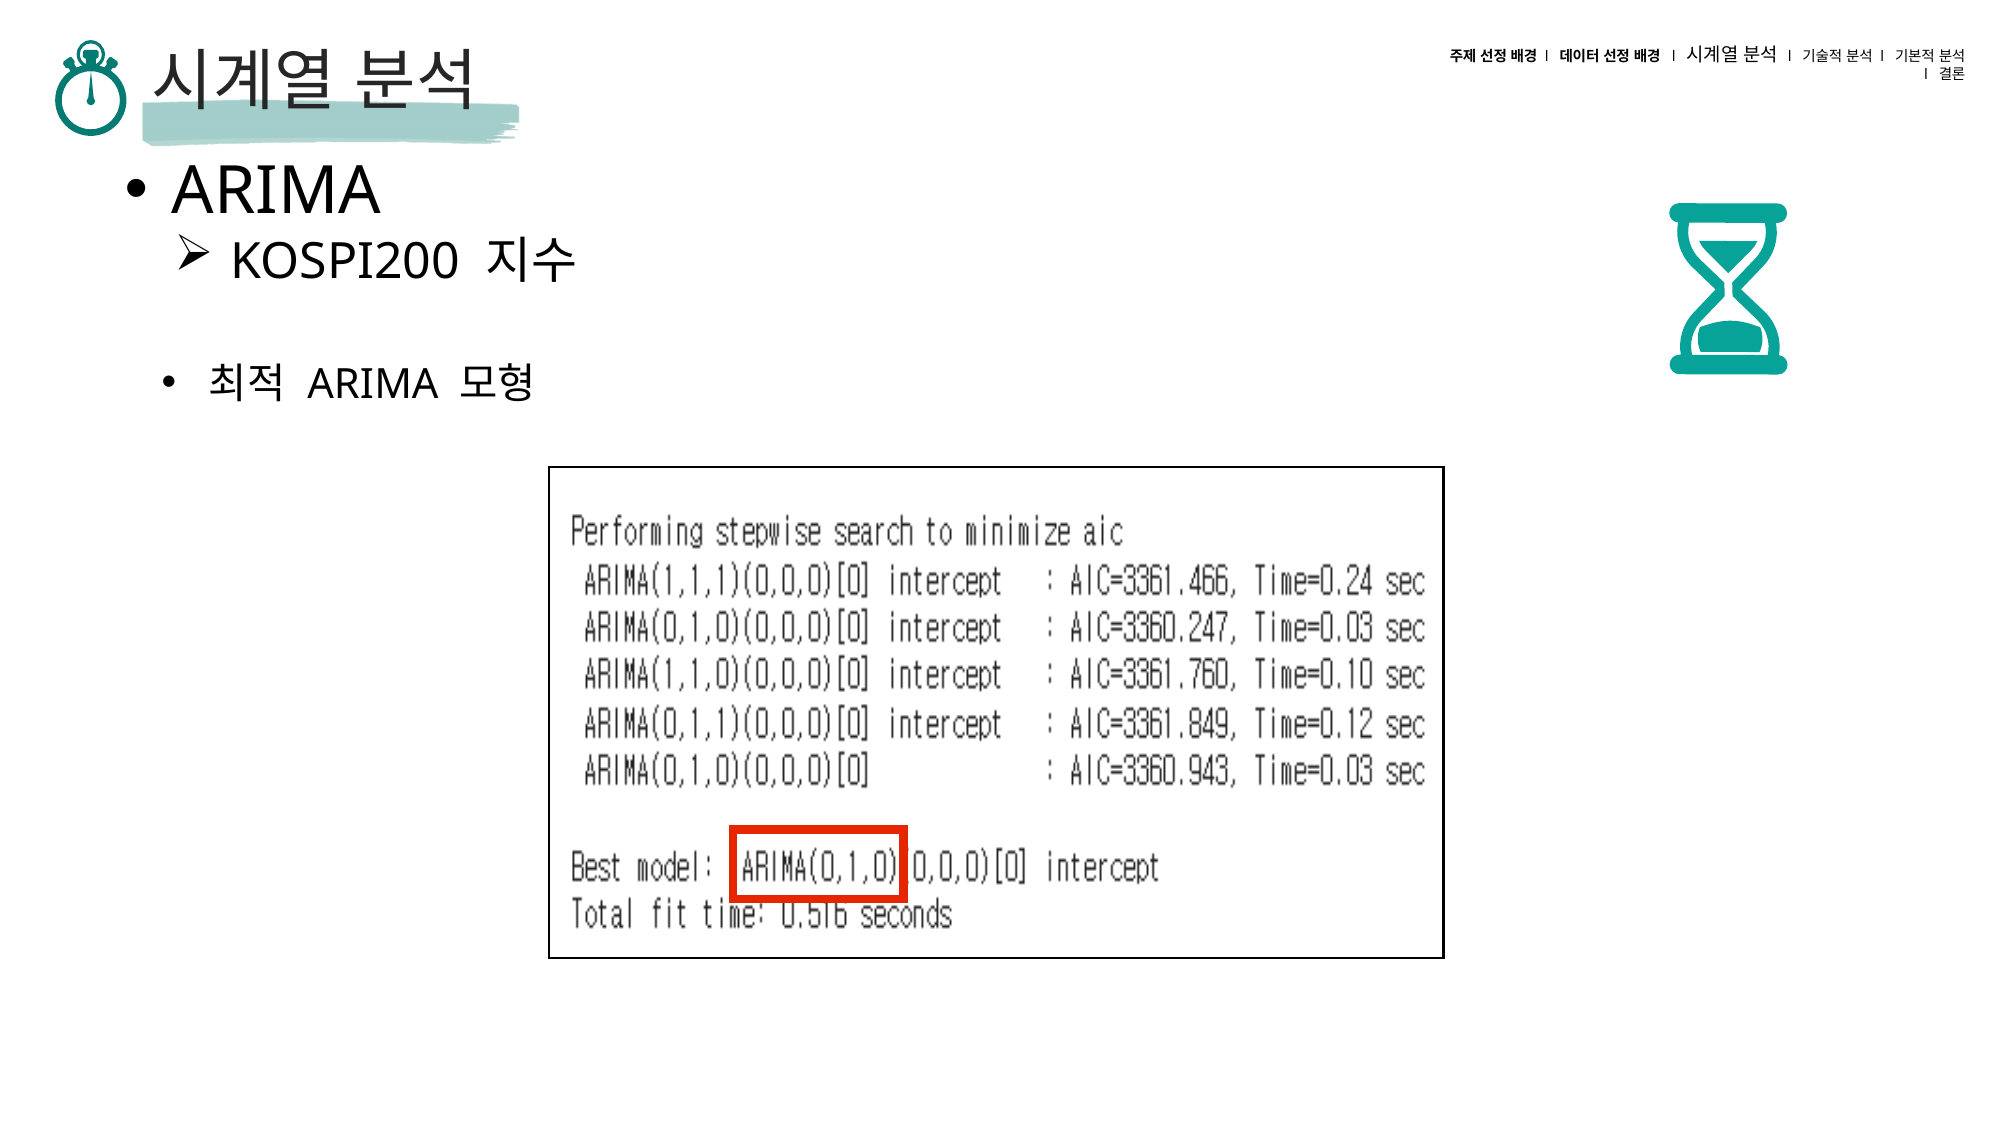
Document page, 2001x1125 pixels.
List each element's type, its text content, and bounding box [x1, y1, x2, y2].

text_box 주제 선정 배경 l 데이터 선정 배경 l 시계열 분석 l 기술적 분석 l 기본적 분석 l 결론 [1427, 35, 1981, 108]
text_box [95, 32, 726, 152]
text_box [54, 39, 95, 137]
text_box ARIMA [109, 152, 580, 235]
text_box 최적 ARIMA 모형 [146, 349, 685, 414]
text_box [1668, 202, 1789, 376]
text_box KOSPI200 지수 [159, 221, 649, 297]
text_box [549, 466, 1451, 959]
